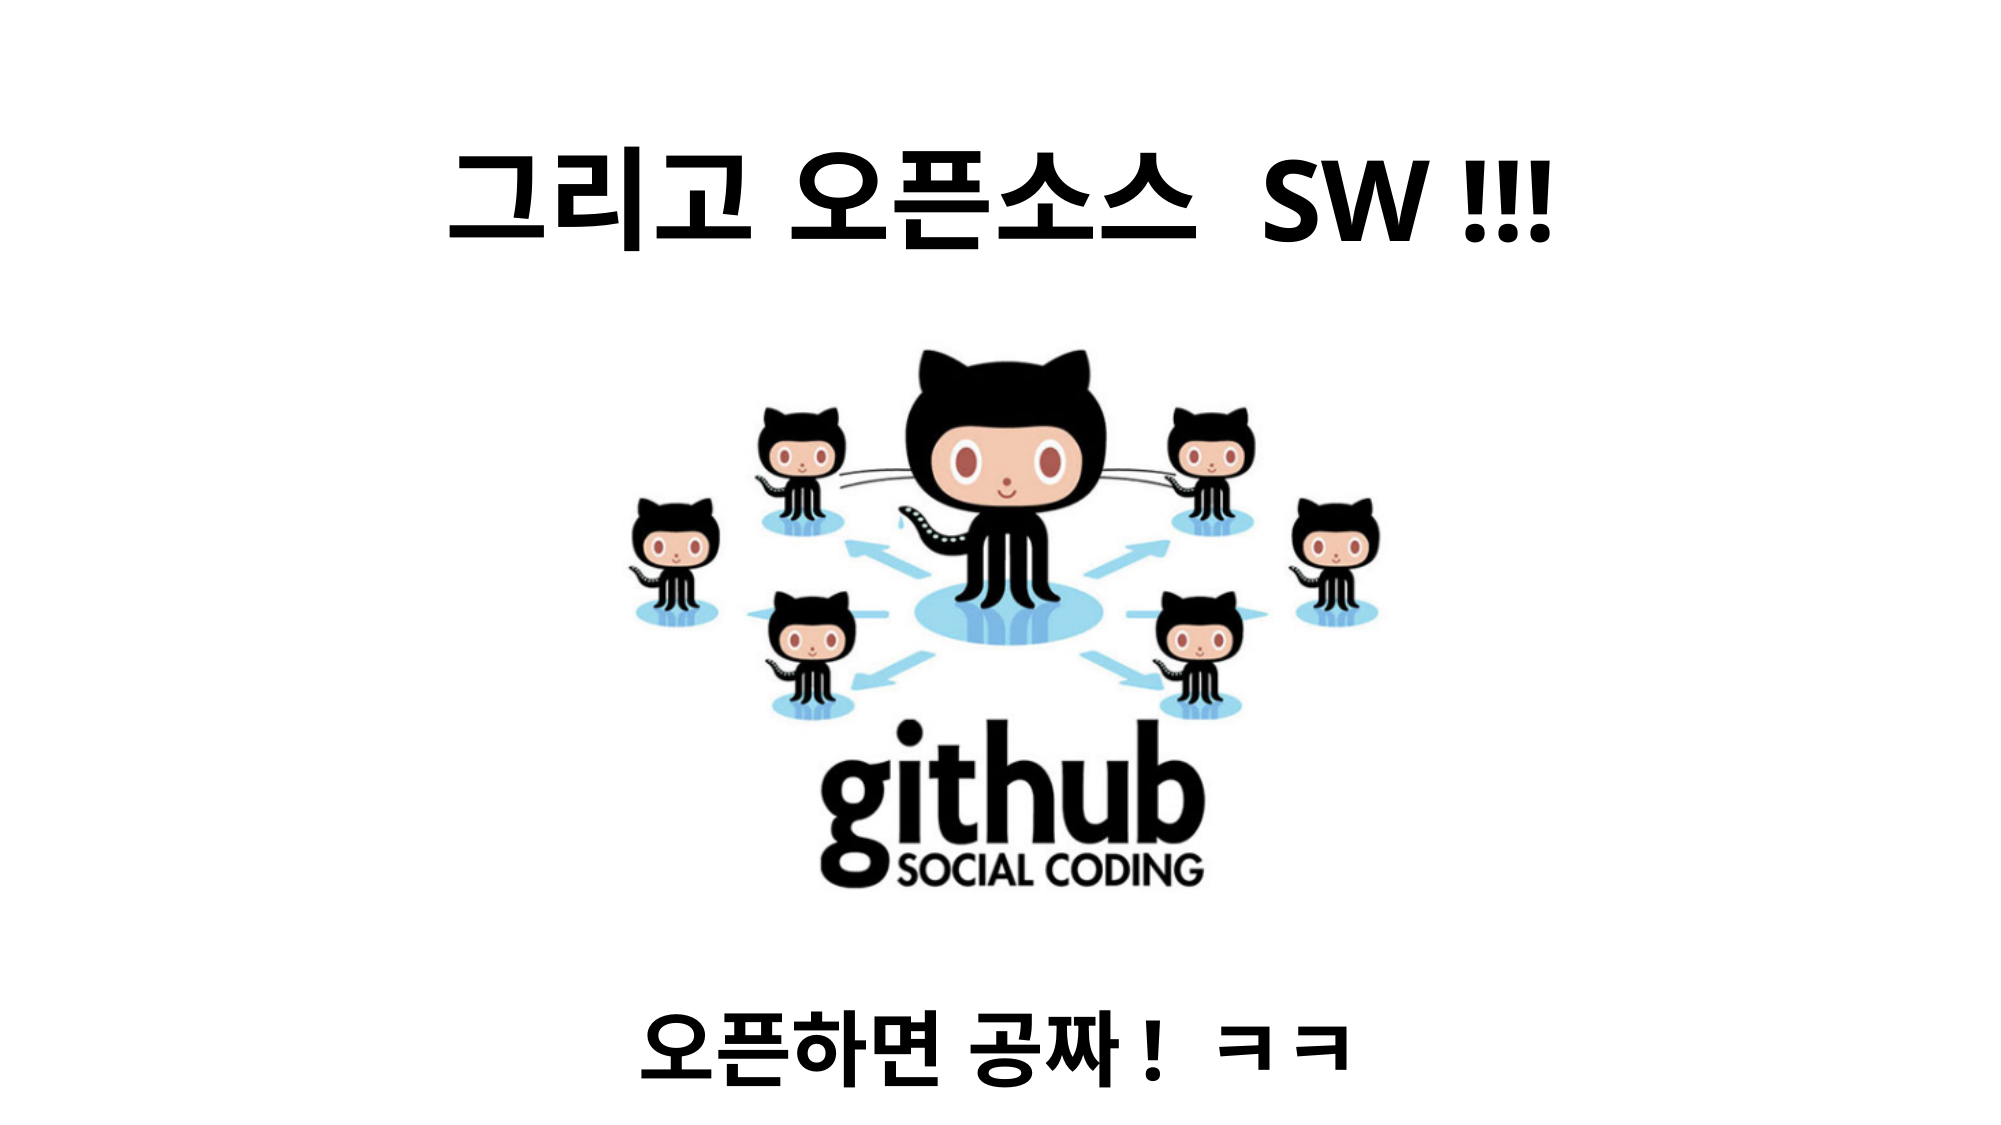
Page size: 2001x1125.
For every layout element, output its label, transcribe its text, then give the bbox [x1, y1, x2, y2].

picture [589, 314, 1409, 917]
text_box 오픈하면 공짜! ㅋㅋ [624, 989, 1375, 1105]
text_box 그리고 오픈소스 SW !!! [430, 121, 1572, 272]
